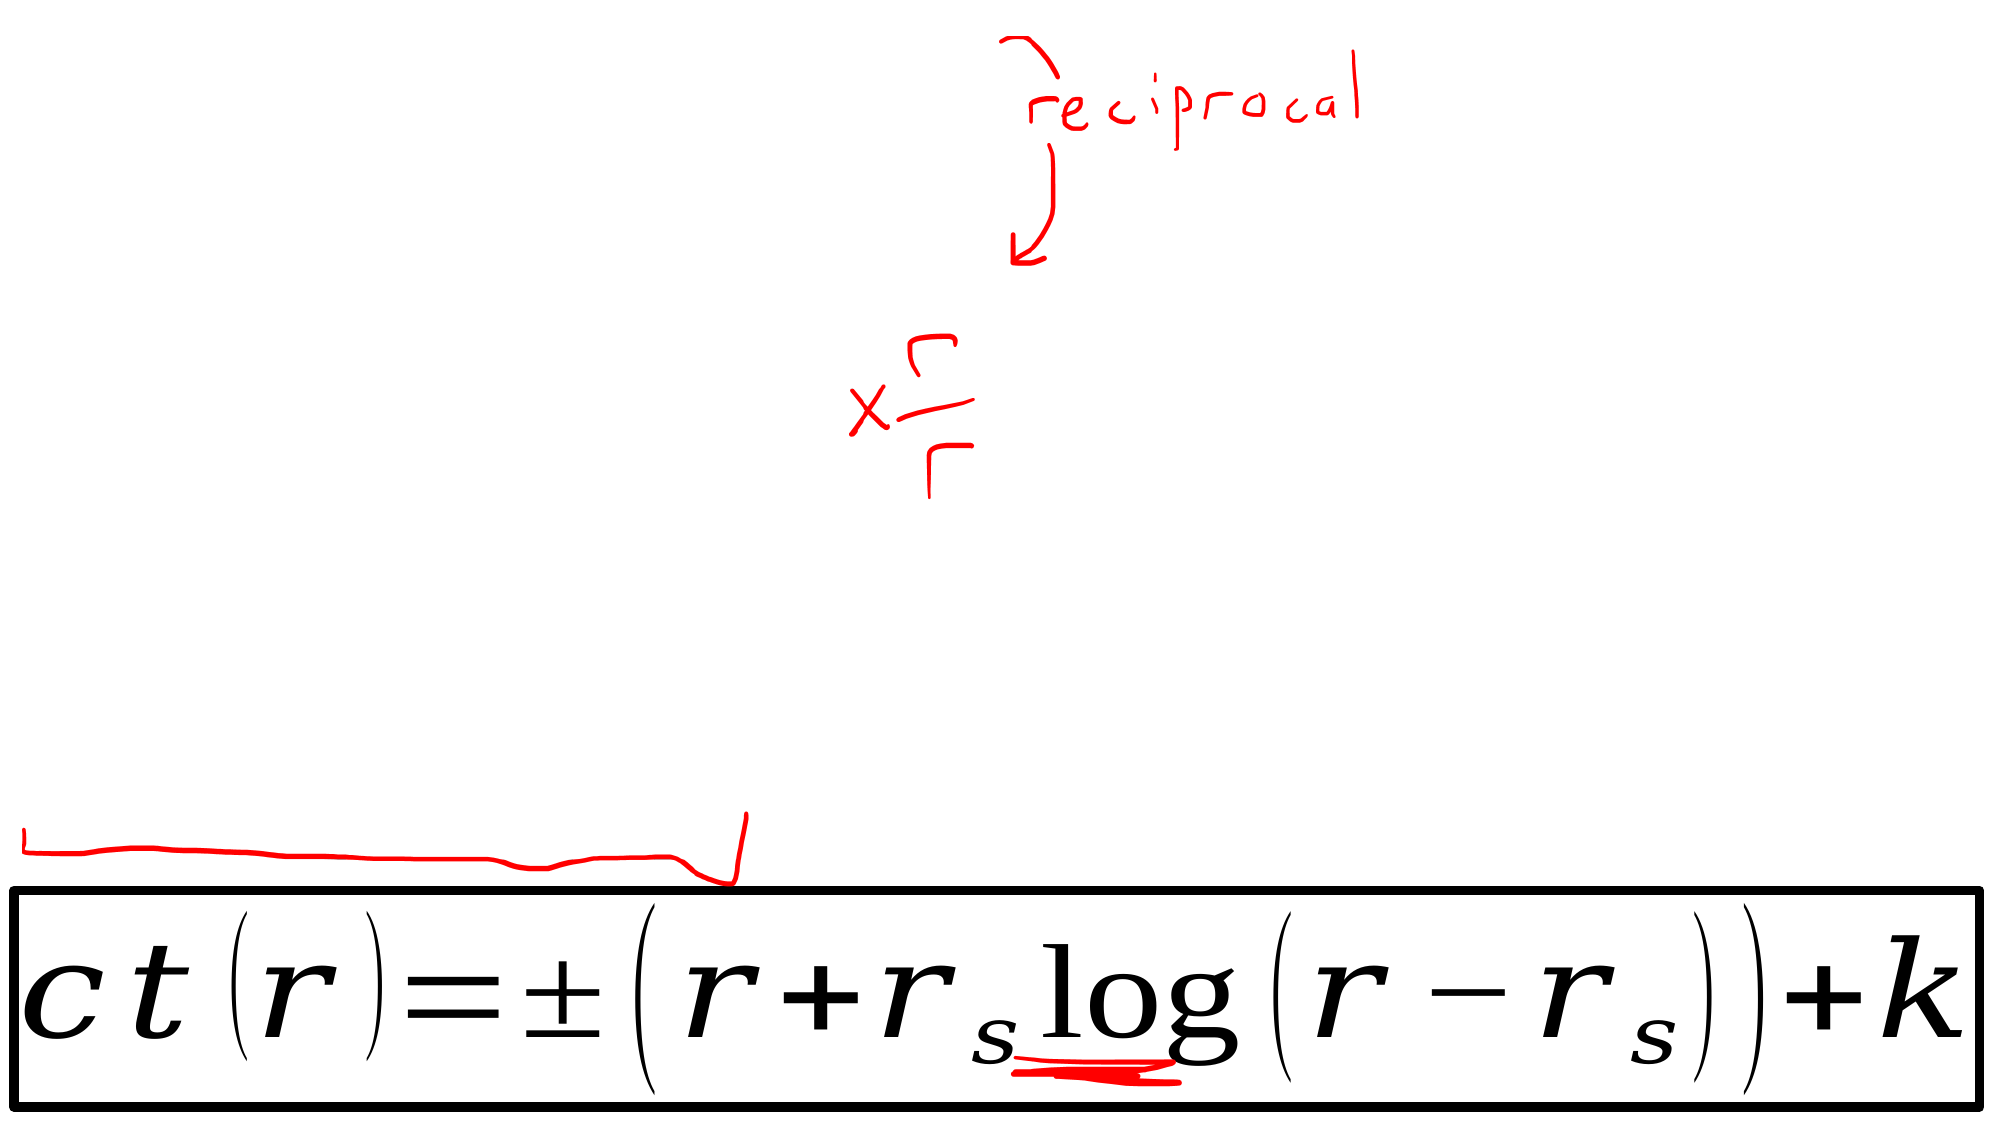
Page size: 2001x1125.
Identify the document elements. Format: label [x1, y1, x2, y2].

picture [22, 36, 1368, 1095]
